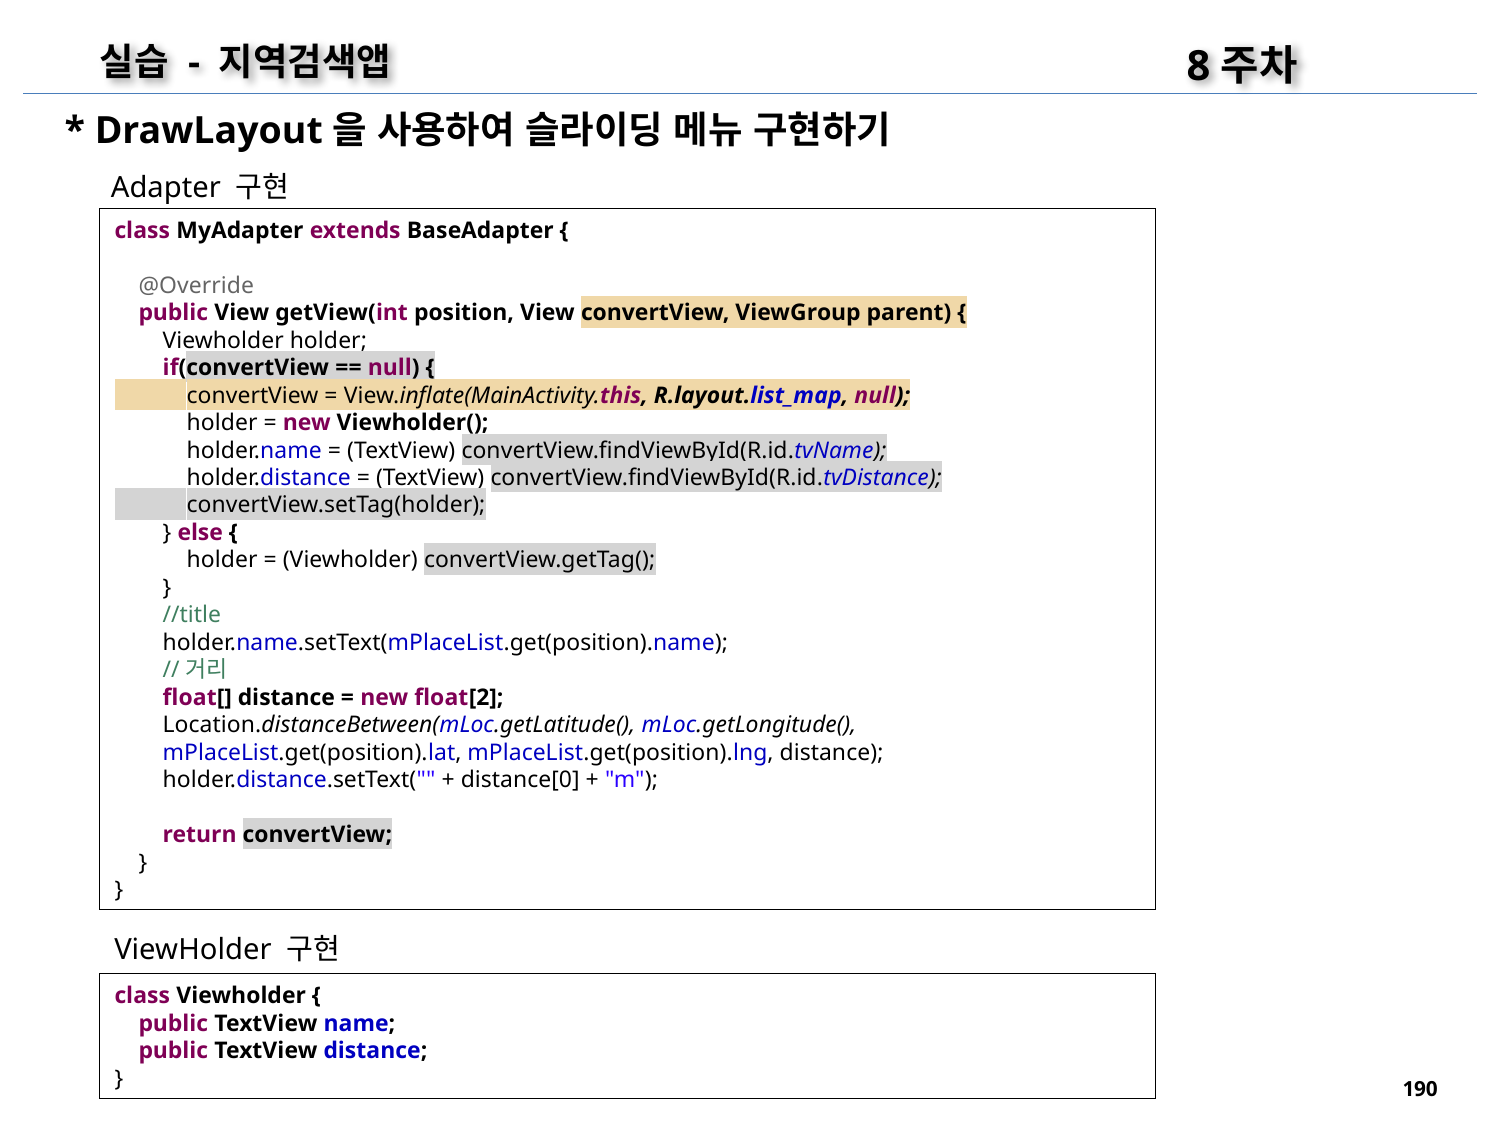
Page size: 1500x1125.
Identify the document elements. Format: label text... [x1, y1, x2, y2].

text_box Adapter 구현 [96, 160, 313, 211]
text_box 실습 - 지역검색앱 [84, 30, 407, 91]
text_box class MyAdapter extends BaseAdapter { @Override public View getView(int position, View convertView, ViewGroup parent) { Viewholder holder; if(convertView == null) { convertView = View.inflate(MainActivity.this, R.layout.list_map, null); holder = new Viewholder(); holder.name = (TextView) convertView.findViewById(R.id.tvName); holder.distance = (TextView) convertView.findViewById(R.id.tvDistance); convertView.setTag(holder); } else { holder = (Viewholder) convertView.getTag(); } //title holder.name.setText(mPlaceList.get(position).name); //거리 float[] distance = new float[2]; Location.distanceBetween(mLoc.getLatitude(), mLoc.getLongitude(), mPlaceList.get(position).lat, mPlaceList.get(position).lng, distance); holder.distance.setText("" + distance[0] + "m"); return convertView; } } [99, 208, 1156, 910]
text_box * DrawLayout을 사용하여 슬라이딩 메뉴 구현하기 [49, 99, 907, 159]
text_box ViewHolder 구현 [99, 922, 364, 973]
text_box class Viewholder { public TextView name; public TextView distance; } [99, 973, 1156, 1099]
text_box 8주차 [1171, 30, 1313, 96]
